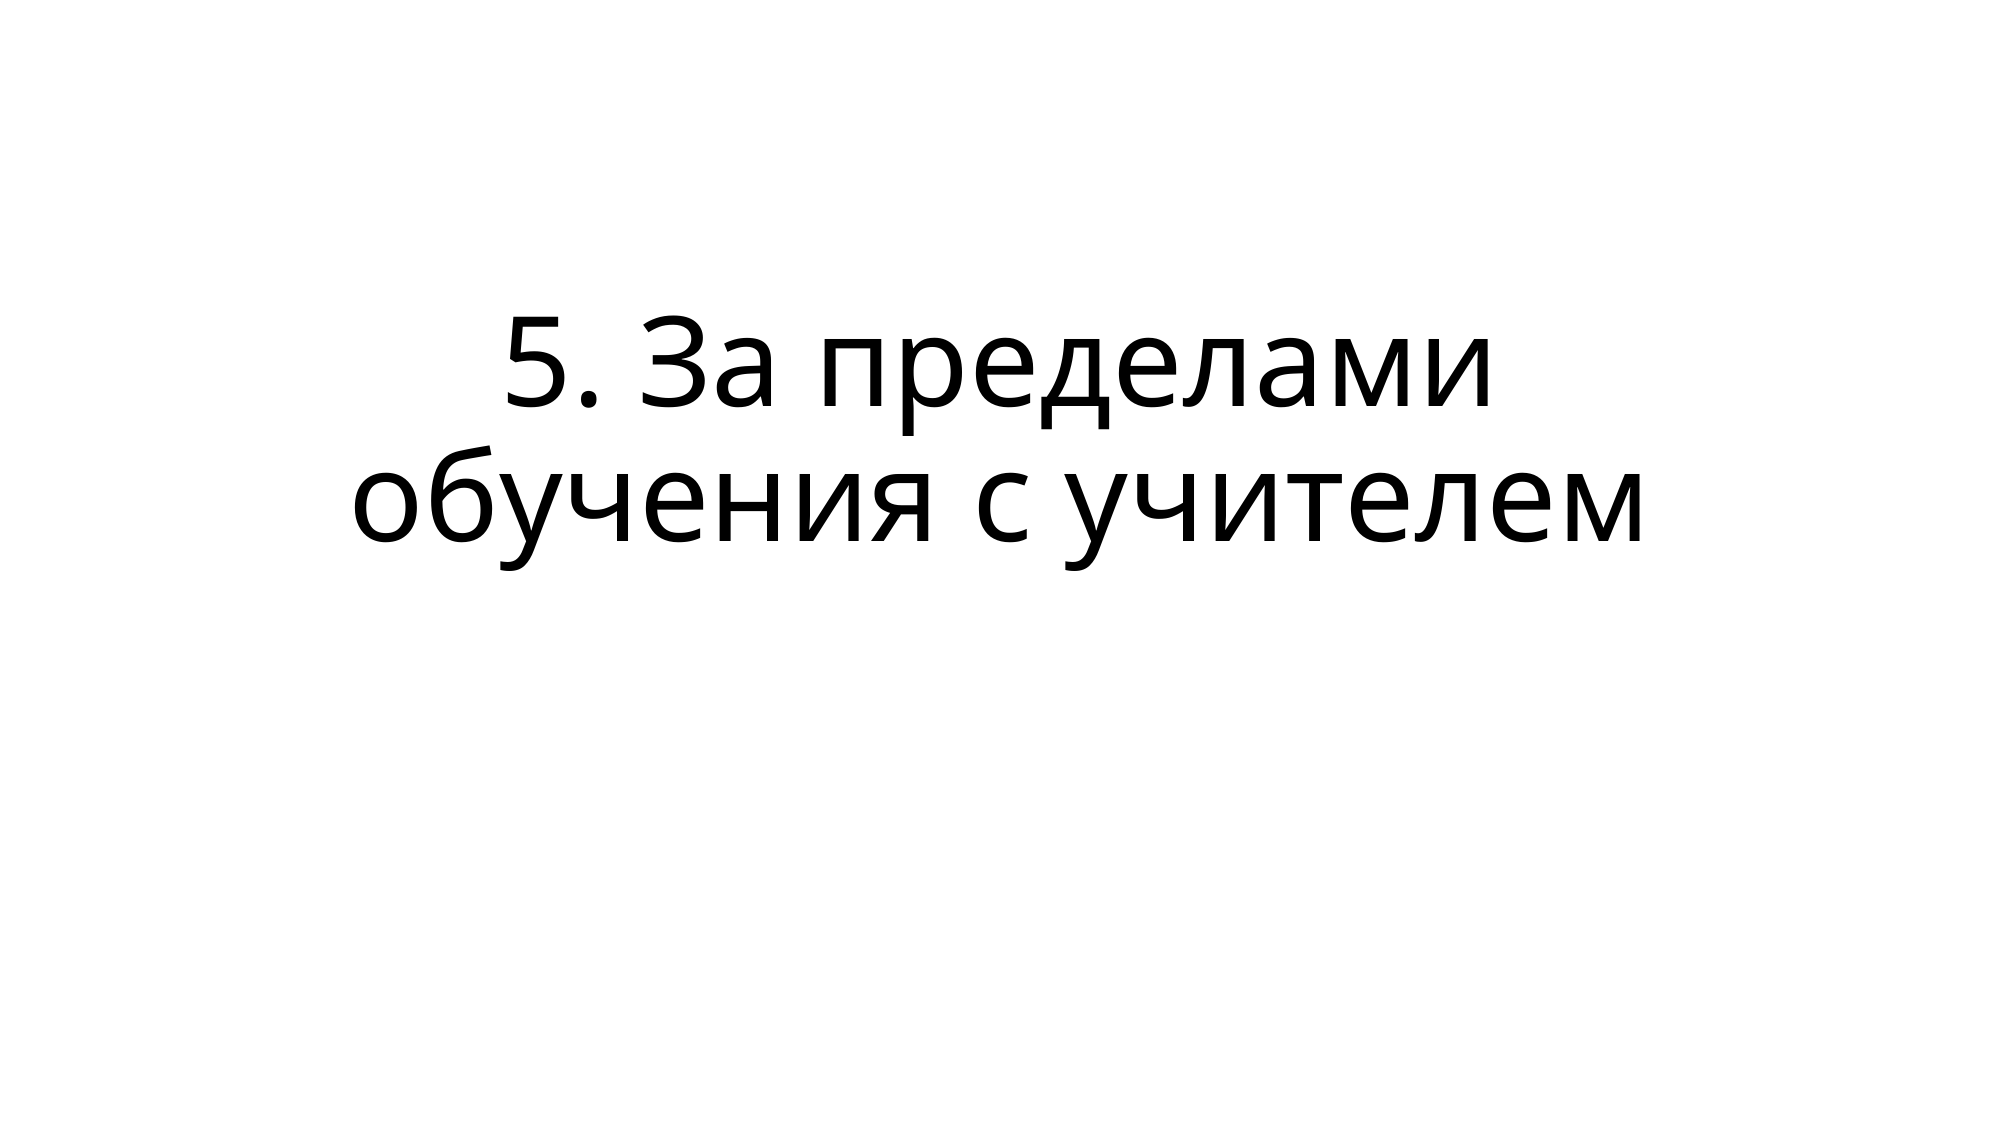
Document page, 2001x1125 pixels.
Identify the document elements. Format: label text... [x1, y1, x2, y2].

title 5. За пределами обучения с учителем [249, 184, 1750, 576]
